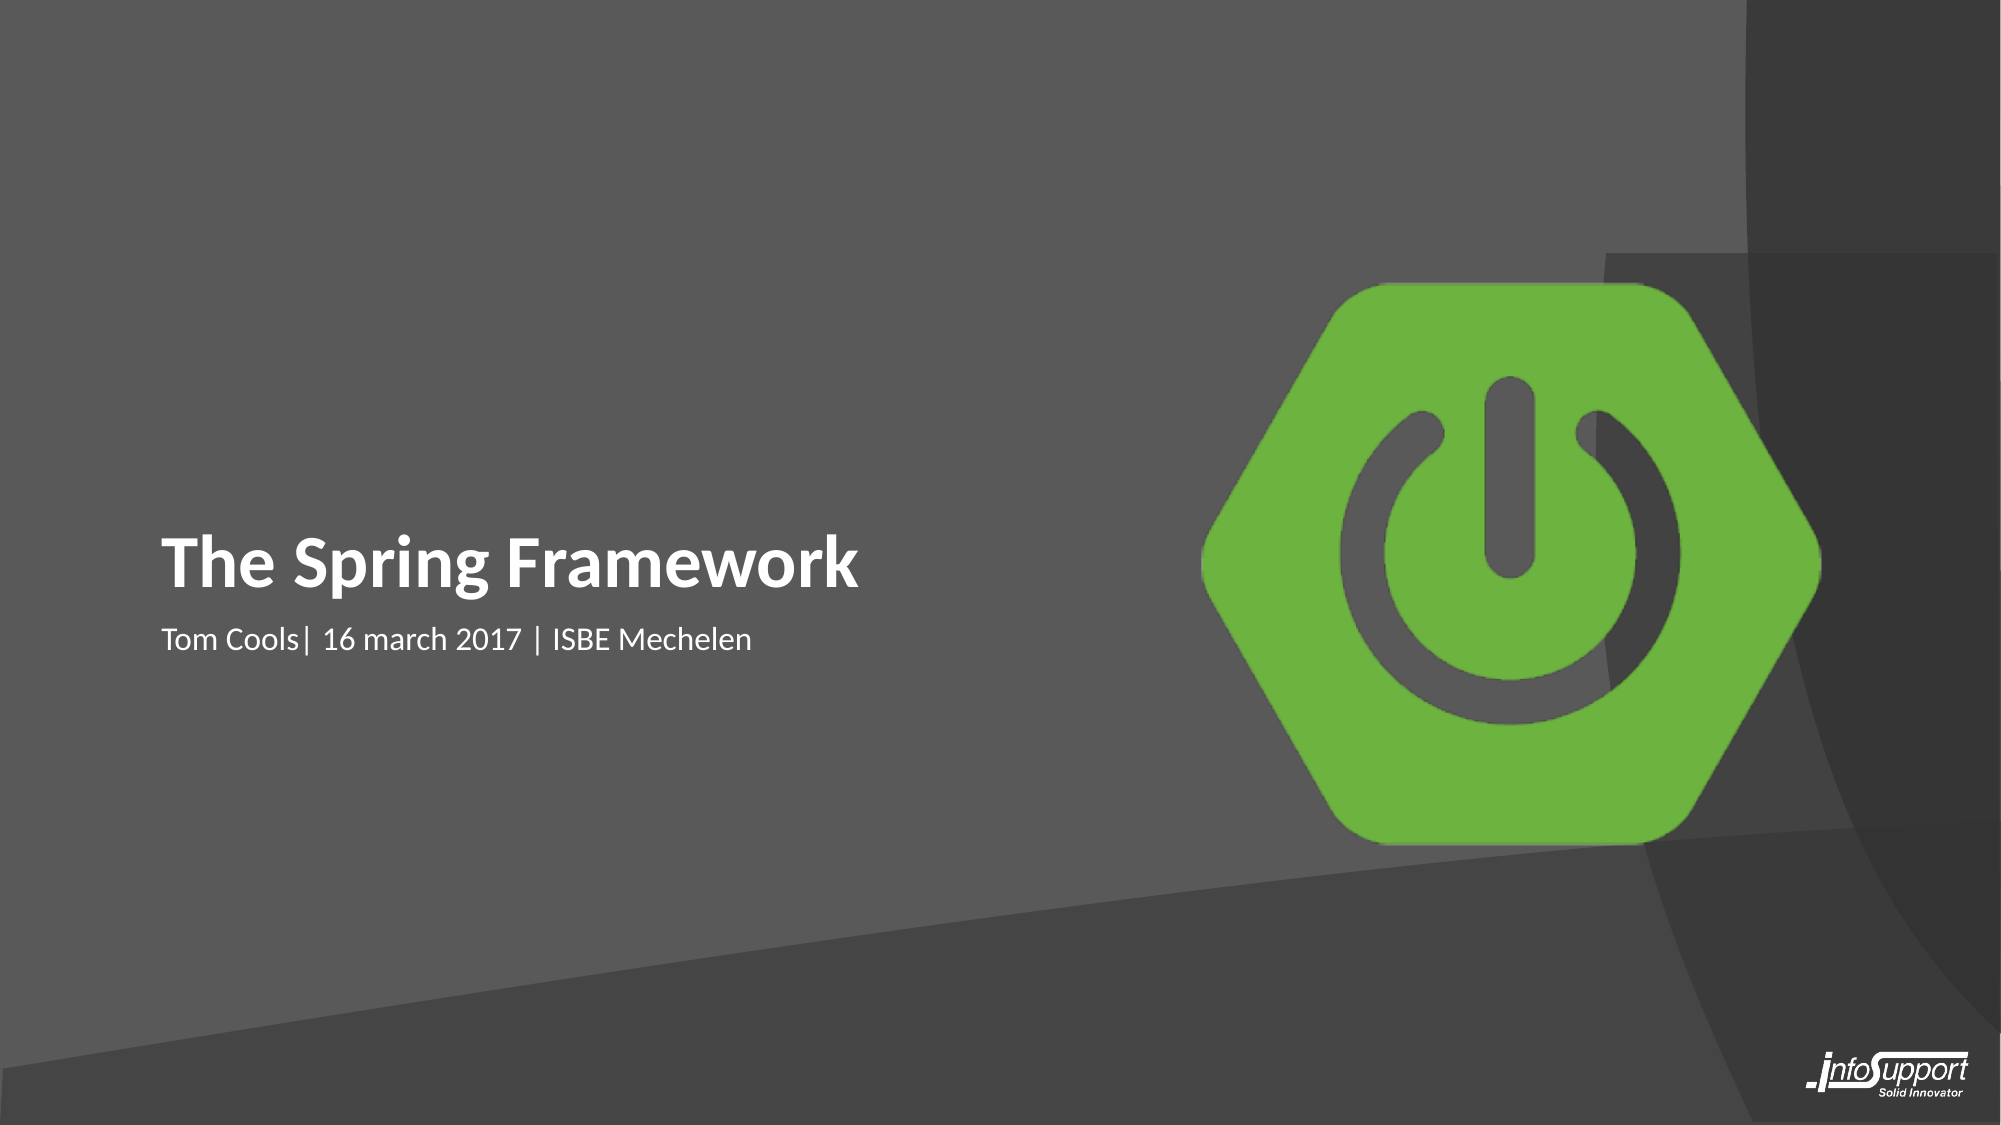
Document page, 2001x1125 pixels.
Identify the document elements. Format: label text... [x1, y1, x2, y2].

list The Spring Framework [161, 512, 1185, 613]
picture [1185, 236, 1839, 889]
list Tom Cools| 16 march 2017 | ISBE Mechelen [161, 617, 1185, 718]
